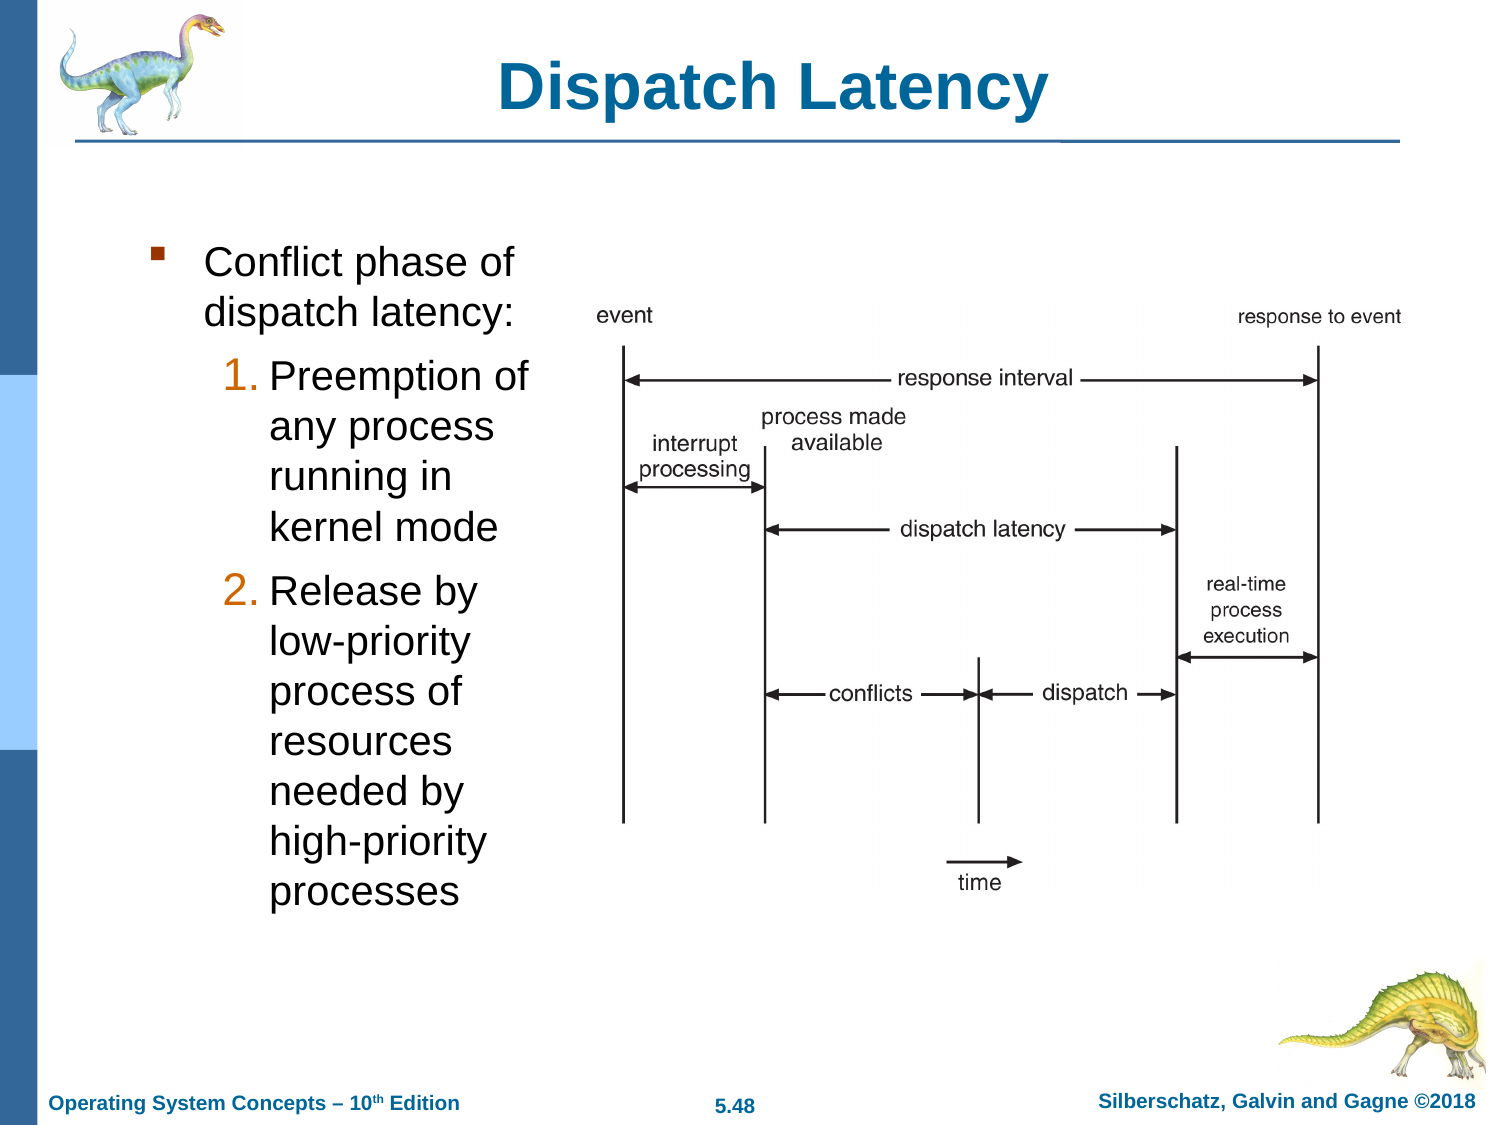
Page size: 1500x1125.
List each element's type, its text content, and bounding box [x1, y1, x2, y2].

list Conflict phase of dispatch latency: Preemption of any process running in kernel mode Release by low-priority process of resources needed by high-priority processes [132, 227, 565, 971]
picture [1275, 959, 1486, 1090]
title Dispatch Latency [132, 35, 1416, 131]
picture [46, 0, 243, 149]
picture [595, 302, 1401, 895]
